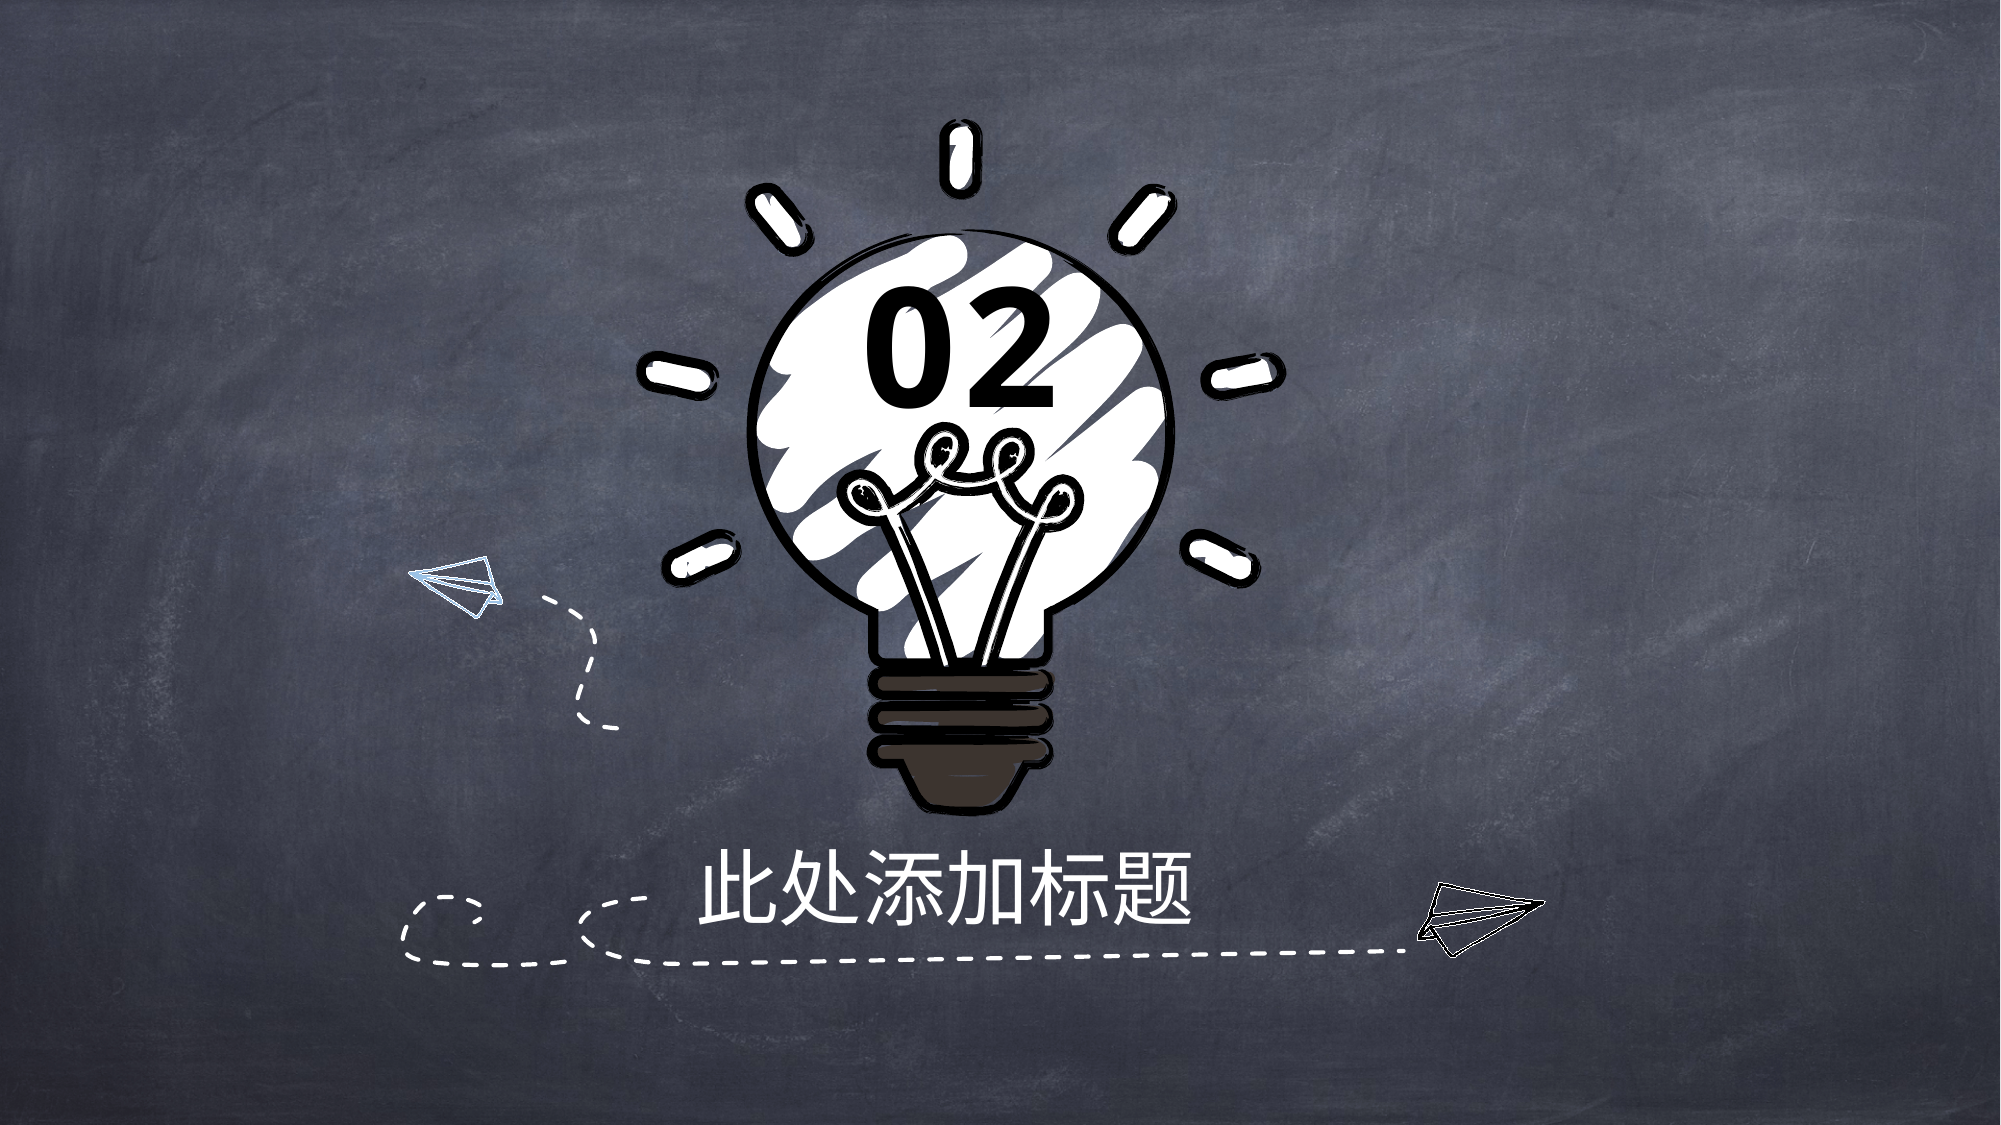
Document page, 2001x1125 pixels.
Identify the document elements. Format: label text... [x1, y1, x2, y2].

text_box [634, 119, 1287, 817]
text_box 此处添加标题 [681, 828, 1283, 882]
picture [0, 0, 2001, 1125]
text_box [402, 882, 1545, 966]
text_box [543, 596, 622, 730]
text_box [408, 556, 503, 619]
